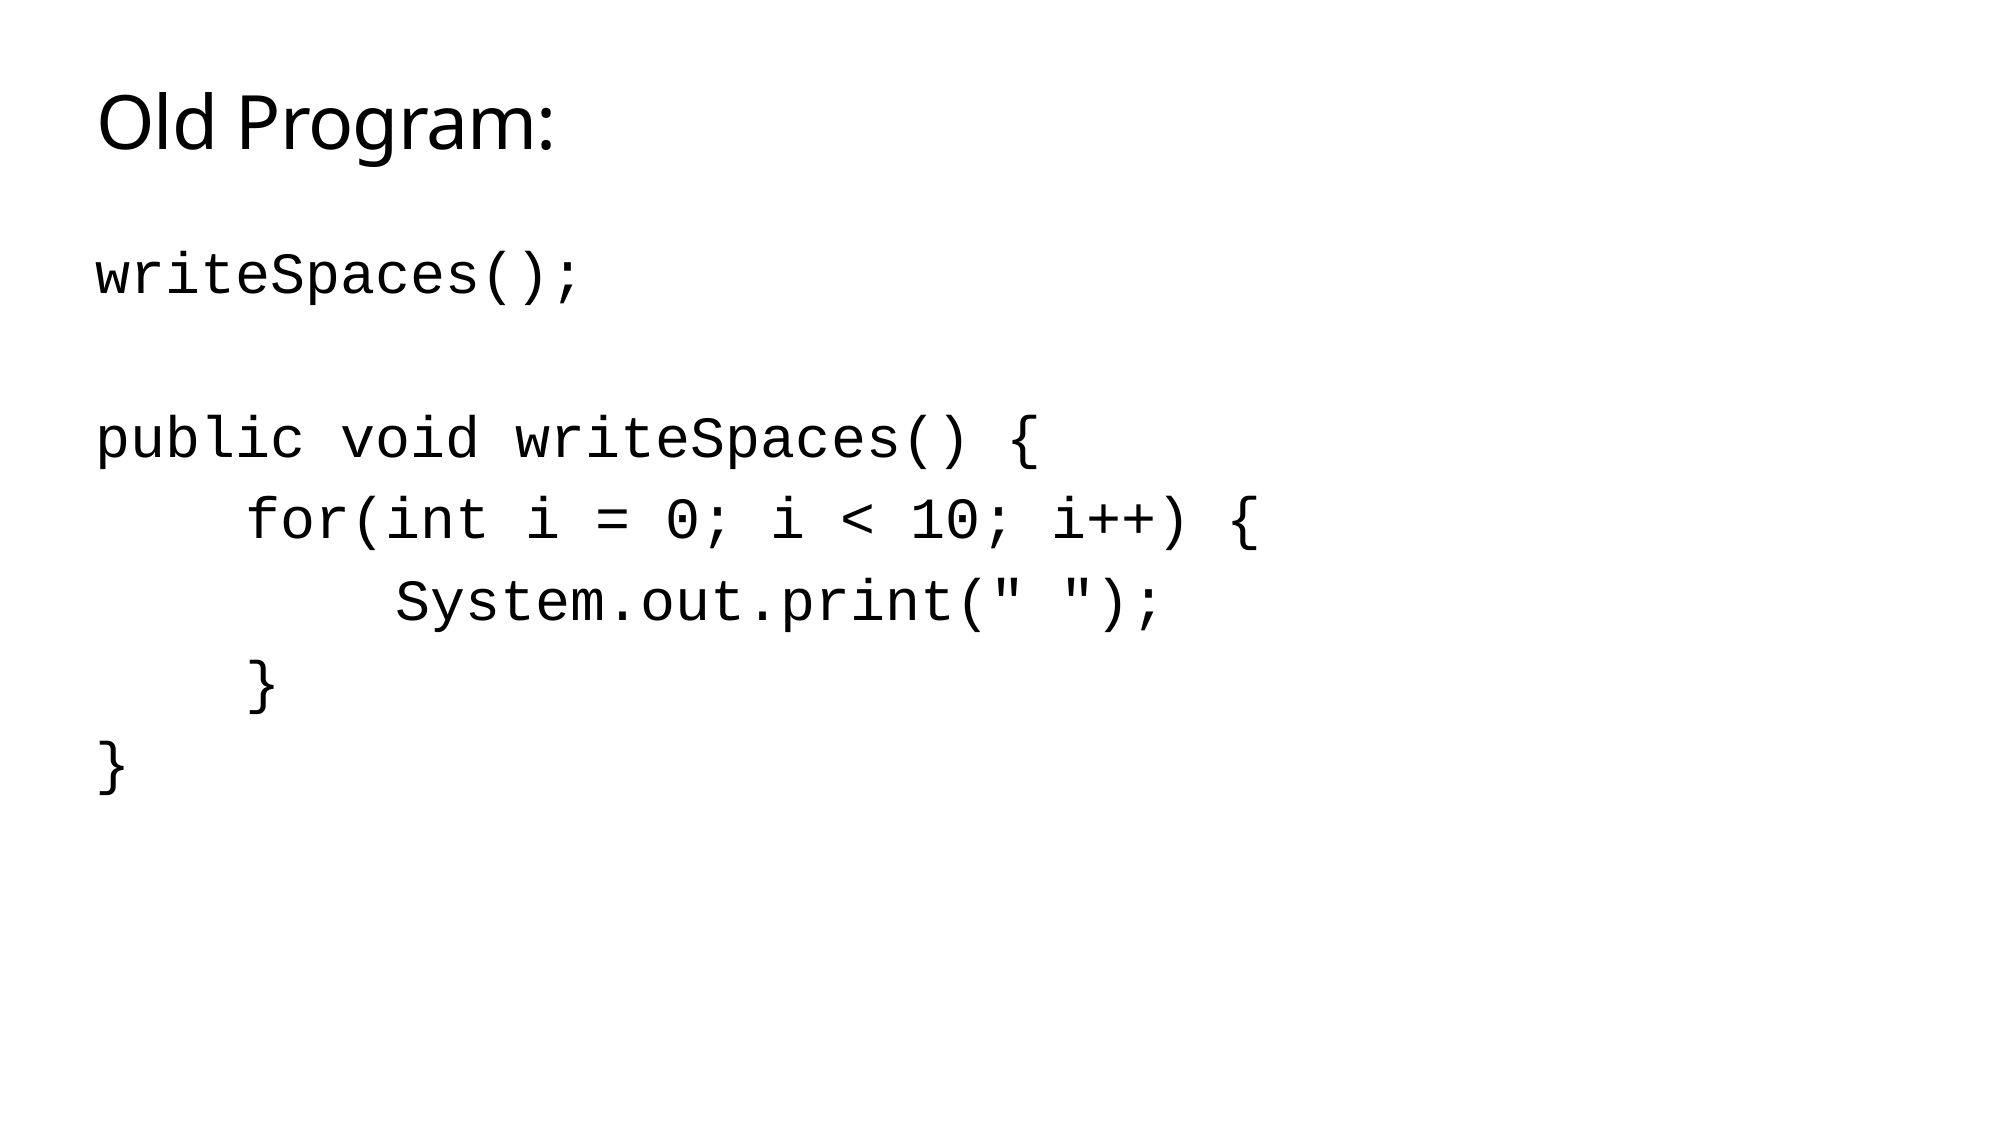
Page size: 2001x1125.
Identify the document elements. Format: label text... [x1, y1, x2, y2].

title Old Program: [96, 75, 1904, 166]
list writeSpaces(); public void writeSpaces() { for(int i = 0; i < 10; i++) { System.out.print(" "); } } [95, 235, 1904, 874]
